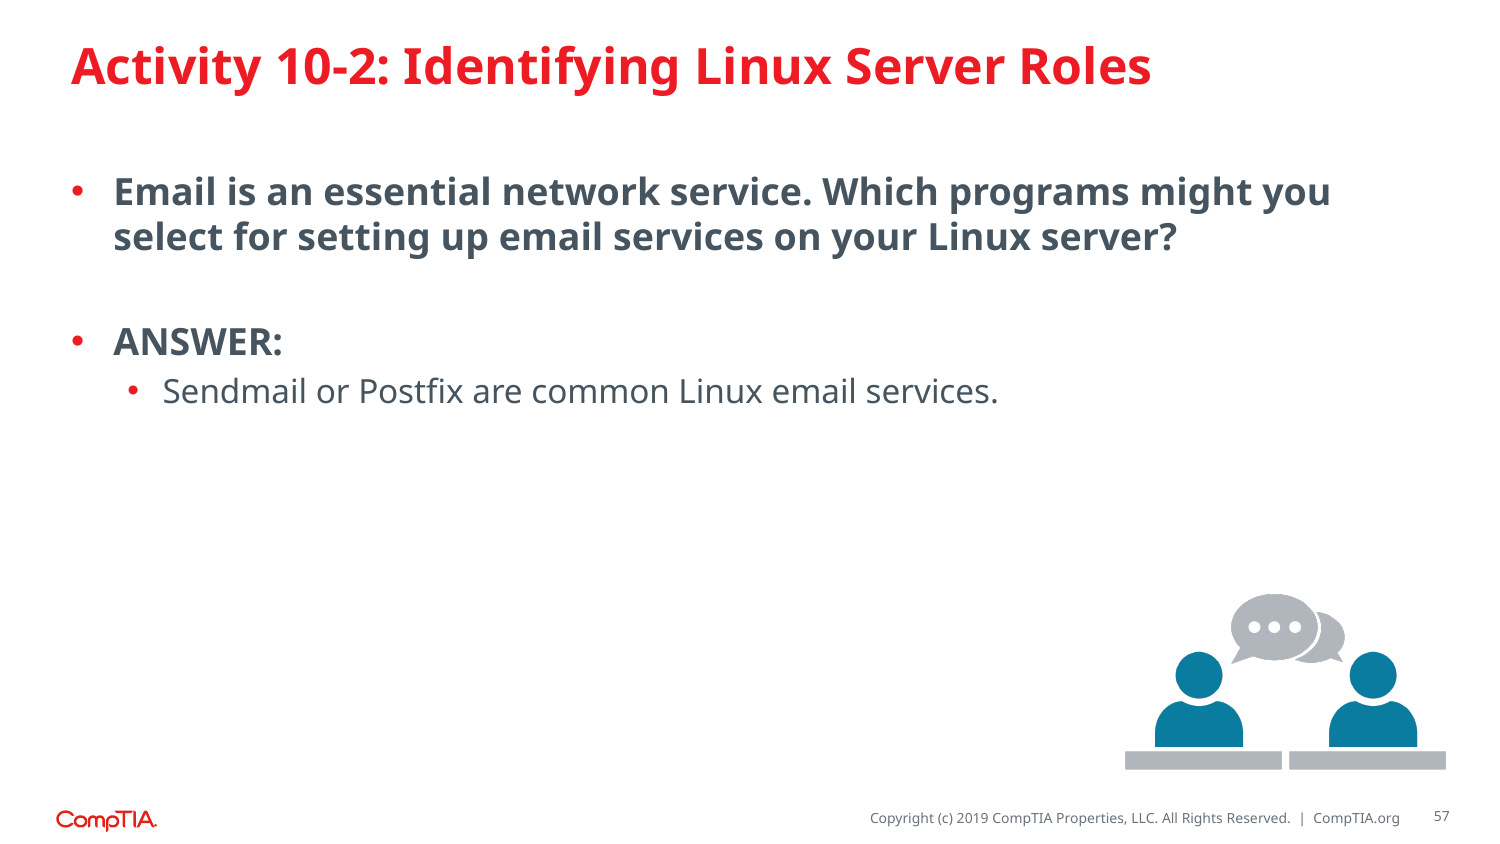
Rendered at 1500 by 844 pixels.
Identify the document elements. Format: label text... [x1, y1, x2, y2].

slide_number 57 [1407, 800, 1450, 835]
picture [1124, 593, 1446, 770]
title Activity 10-2: Identifying Linux Server Roles [56, 12, 1350, 117]
list Email is an essential network service. Which programs might you select for setting up email services on your Linux server? ANSWER: Sendmail or Postfix are common Linux email services. [56, 160, 1444, 768]
